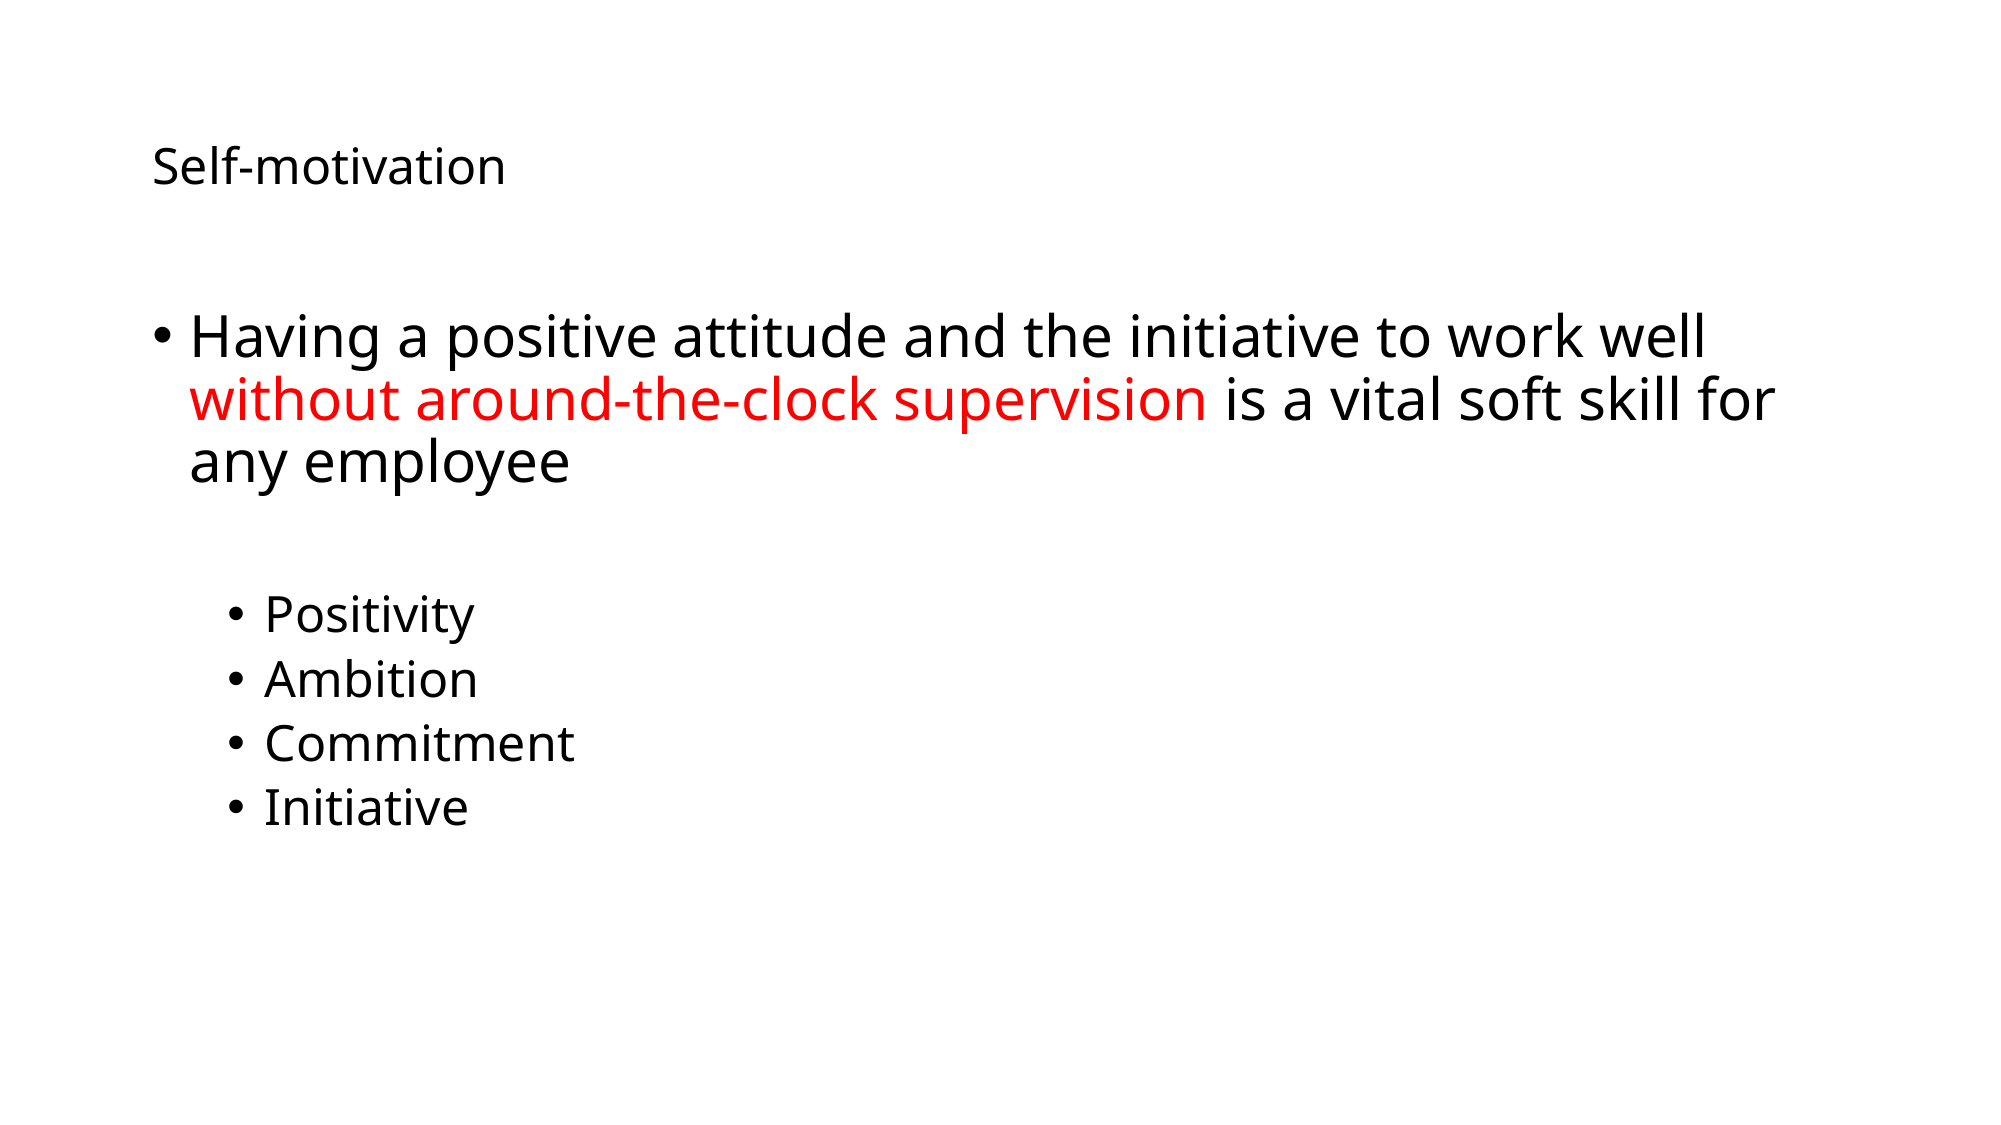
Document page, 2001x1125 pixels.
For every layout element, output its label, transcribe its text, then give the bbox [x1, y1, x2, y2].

title Self-motivation [137, 59, 1863, 278]
list Having a positive attitude and the initiative to work well without around-the-clock supervision is a vital soft skill for any employee Positivity Ambition Commitment Initiative [137, 299, 1863, 1014]
